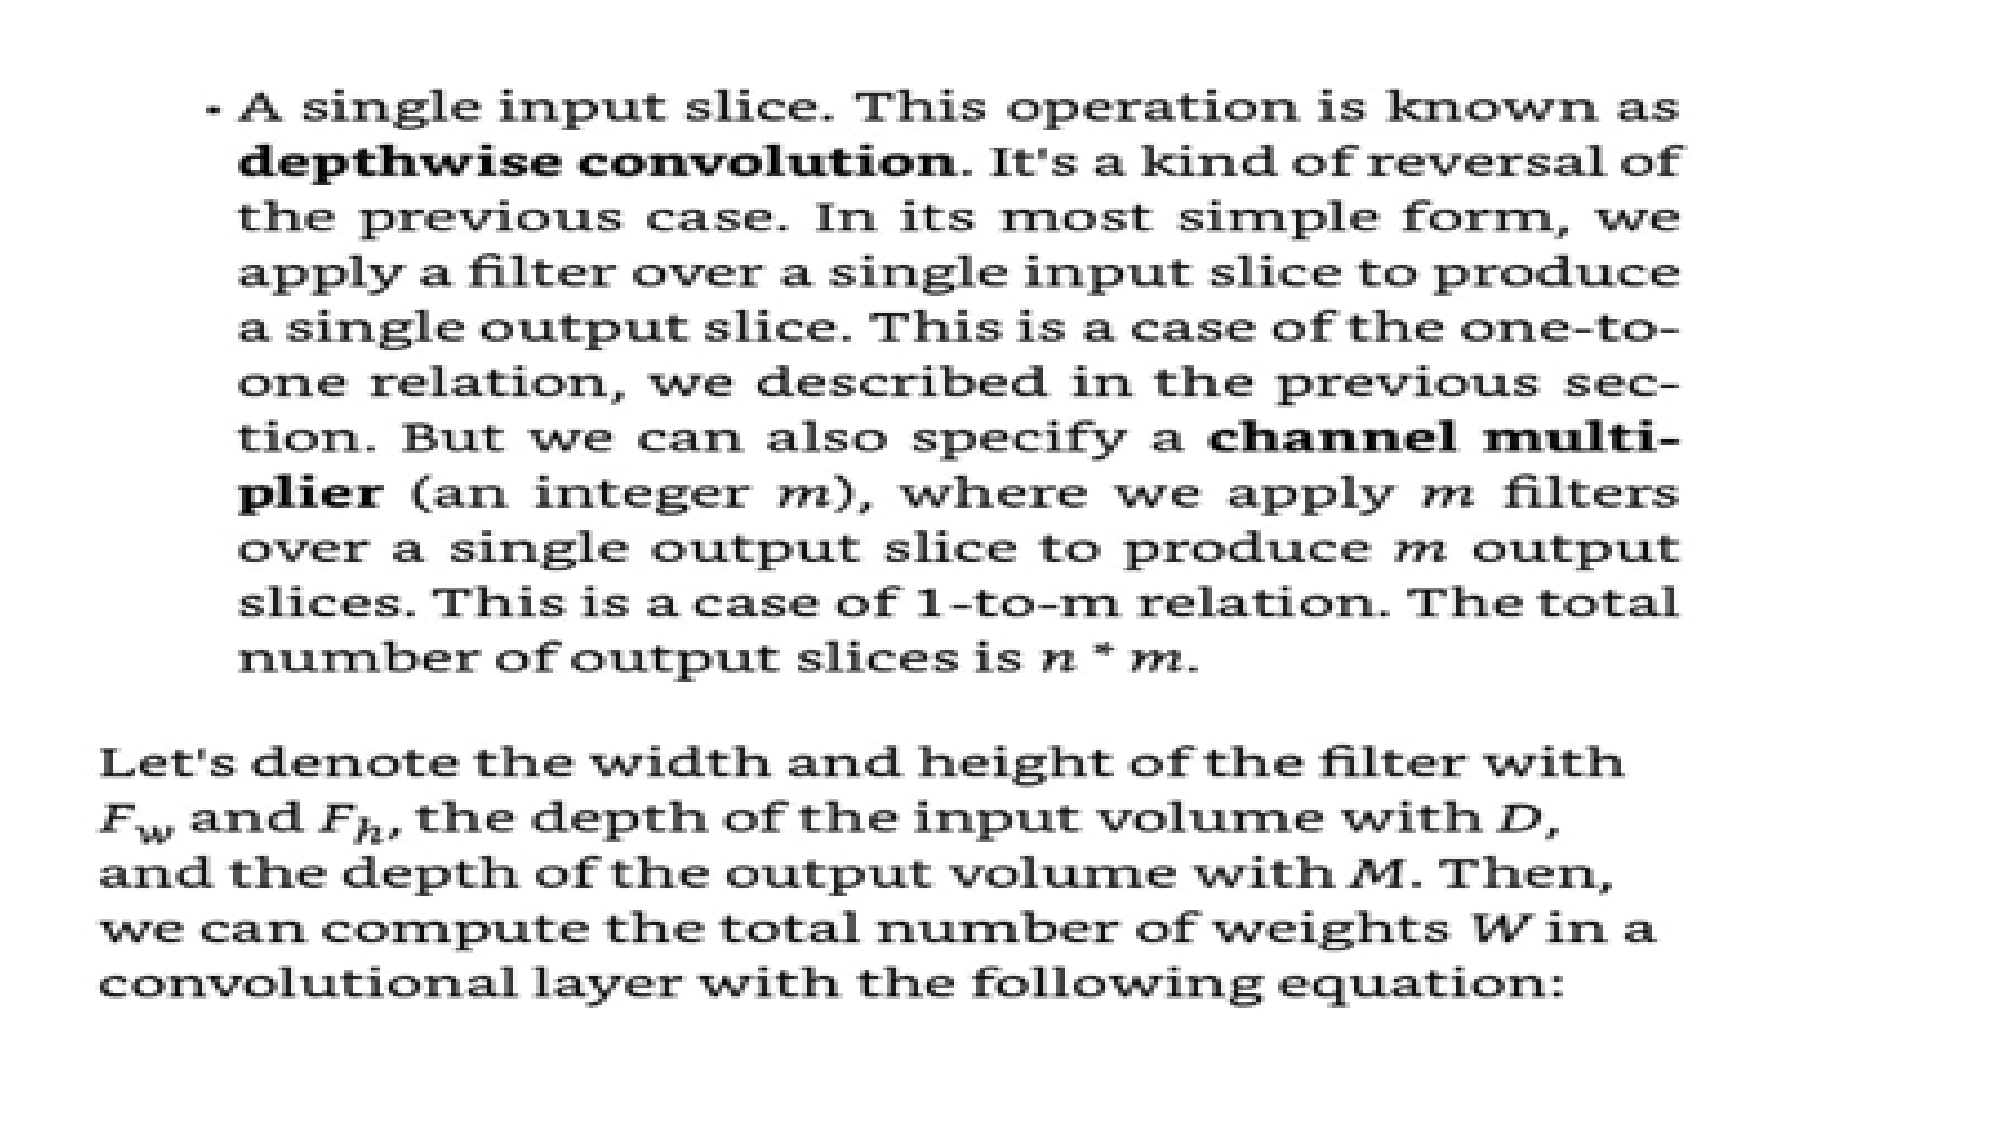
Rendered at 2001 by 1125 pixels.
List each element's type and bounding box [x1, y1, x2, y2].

picture [69, 88, 1706, 1031]
